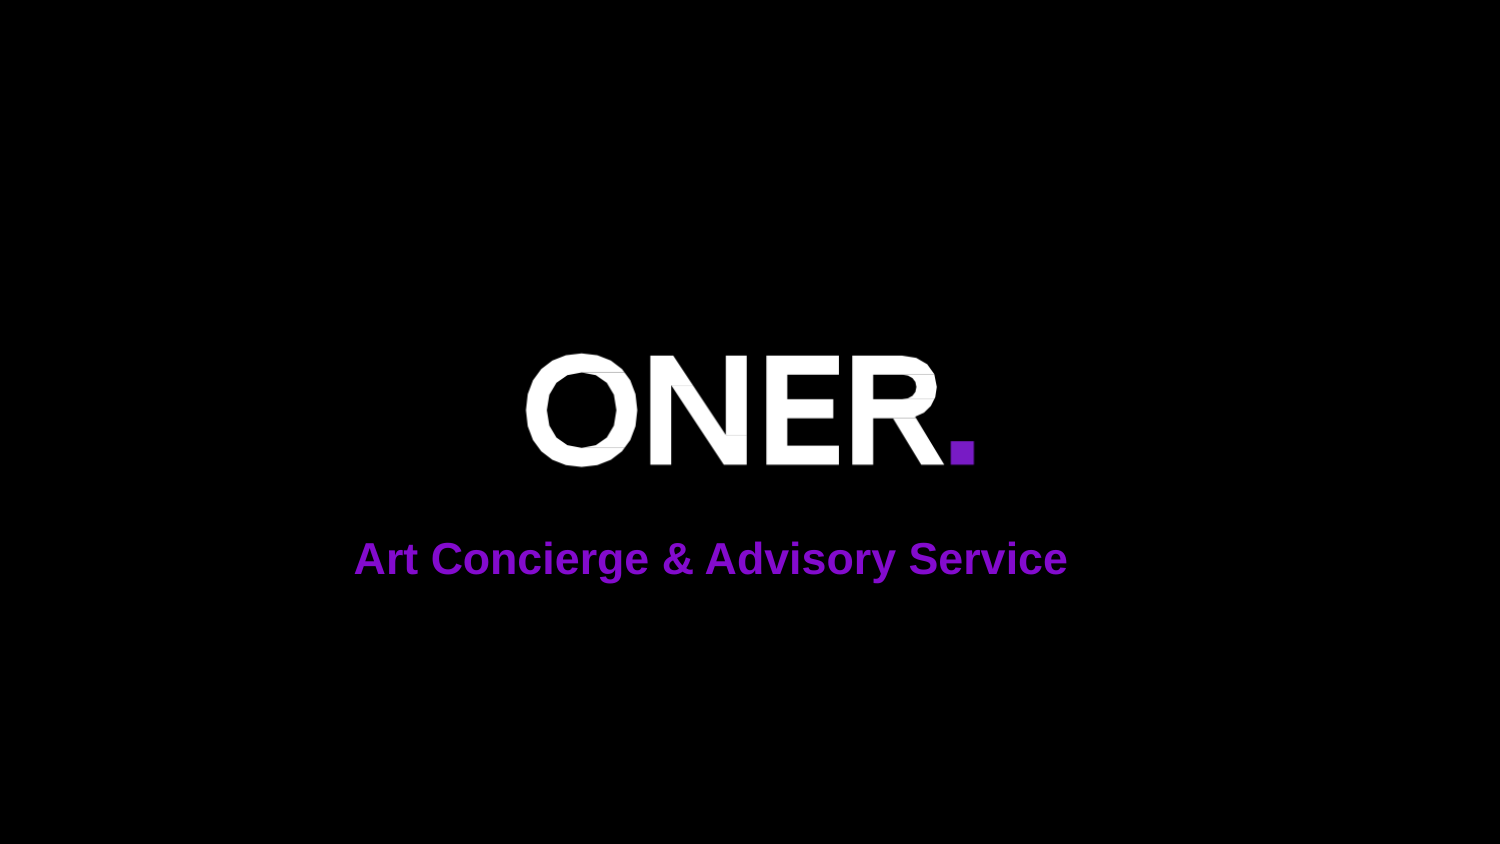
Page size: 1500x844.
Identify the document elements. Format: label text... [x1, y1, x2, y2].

subtitle Art Concierge & Advisory Service [338, 518, 1186, 600]
picture [477, 312, 1023, 507]
